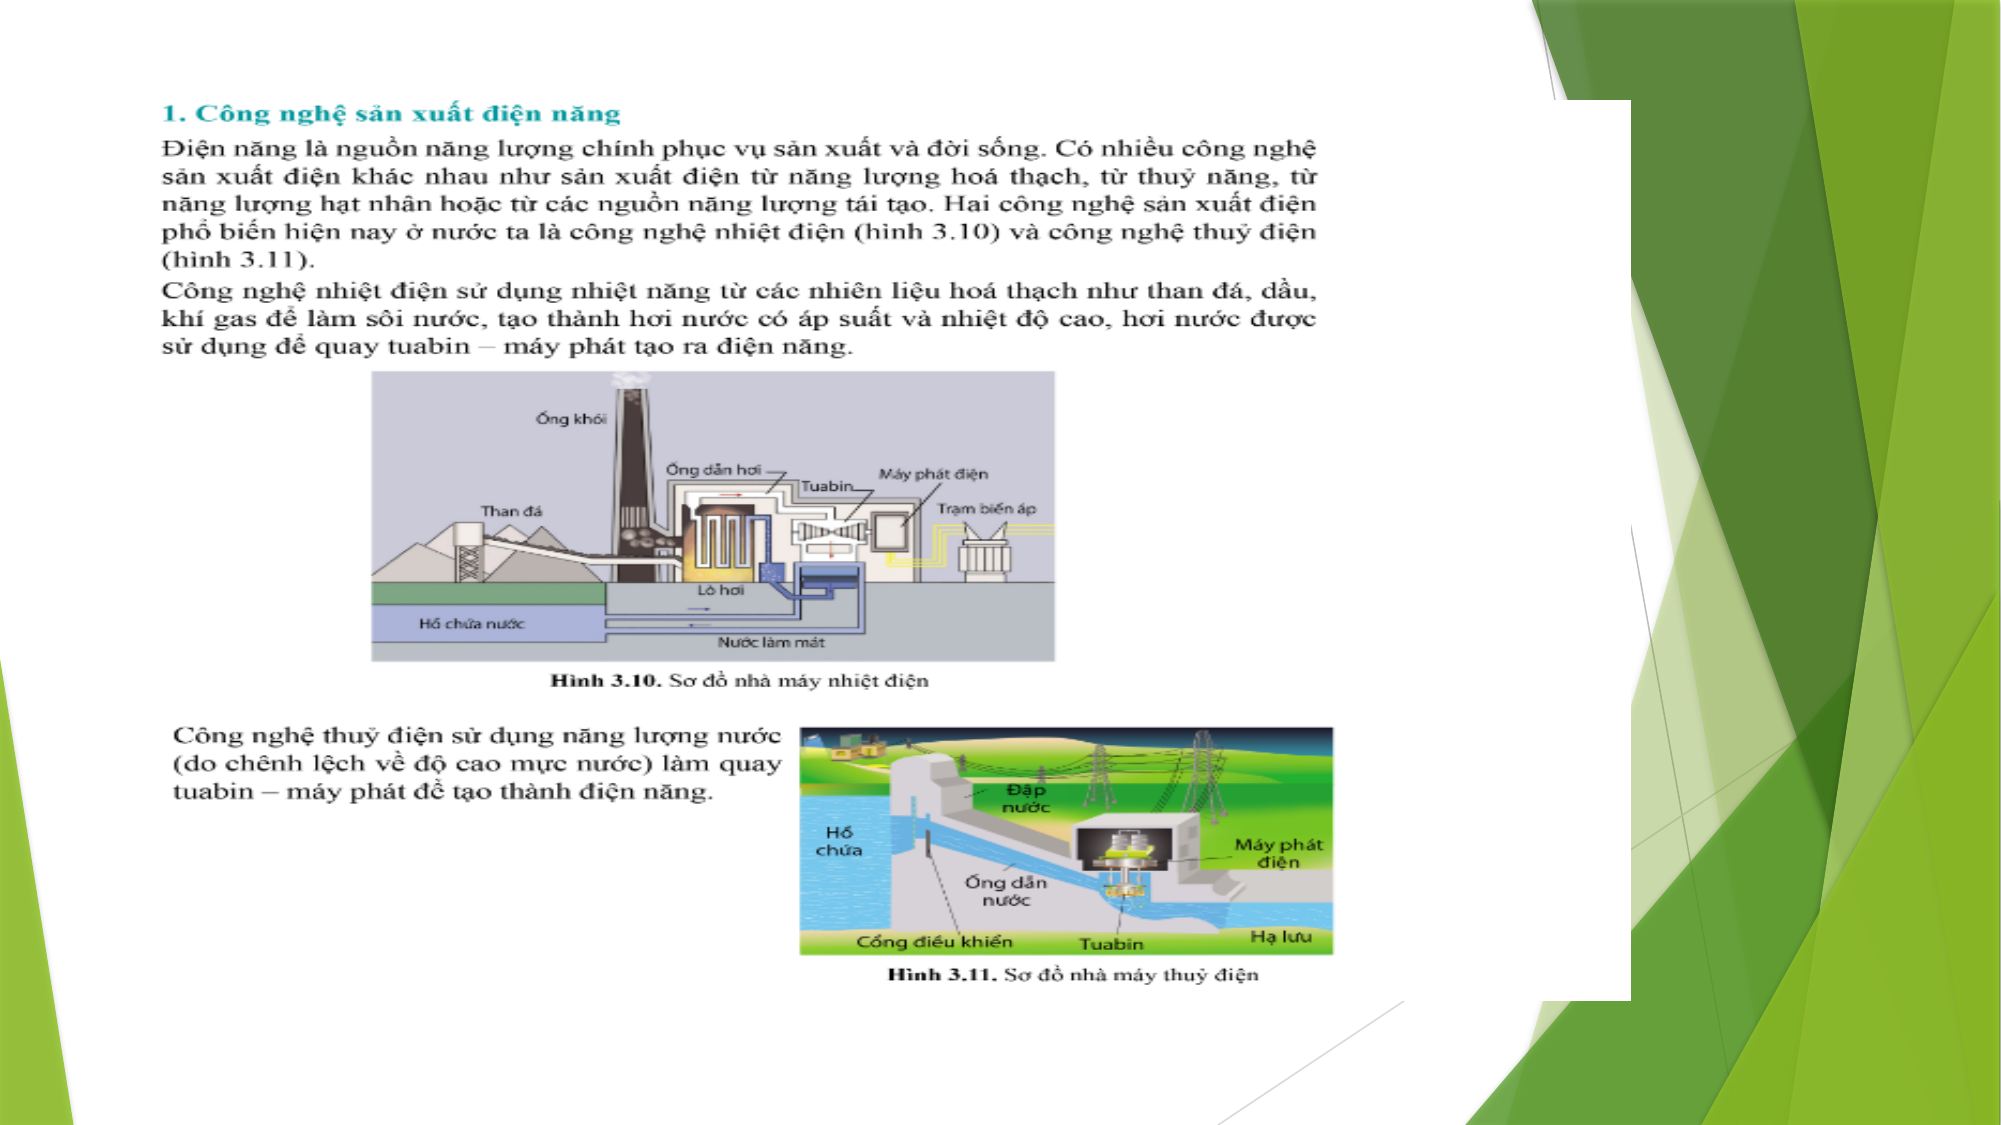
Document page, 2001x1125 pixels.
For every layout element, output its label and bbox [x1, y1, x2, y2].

list [116, 99, 1632, 1001]
